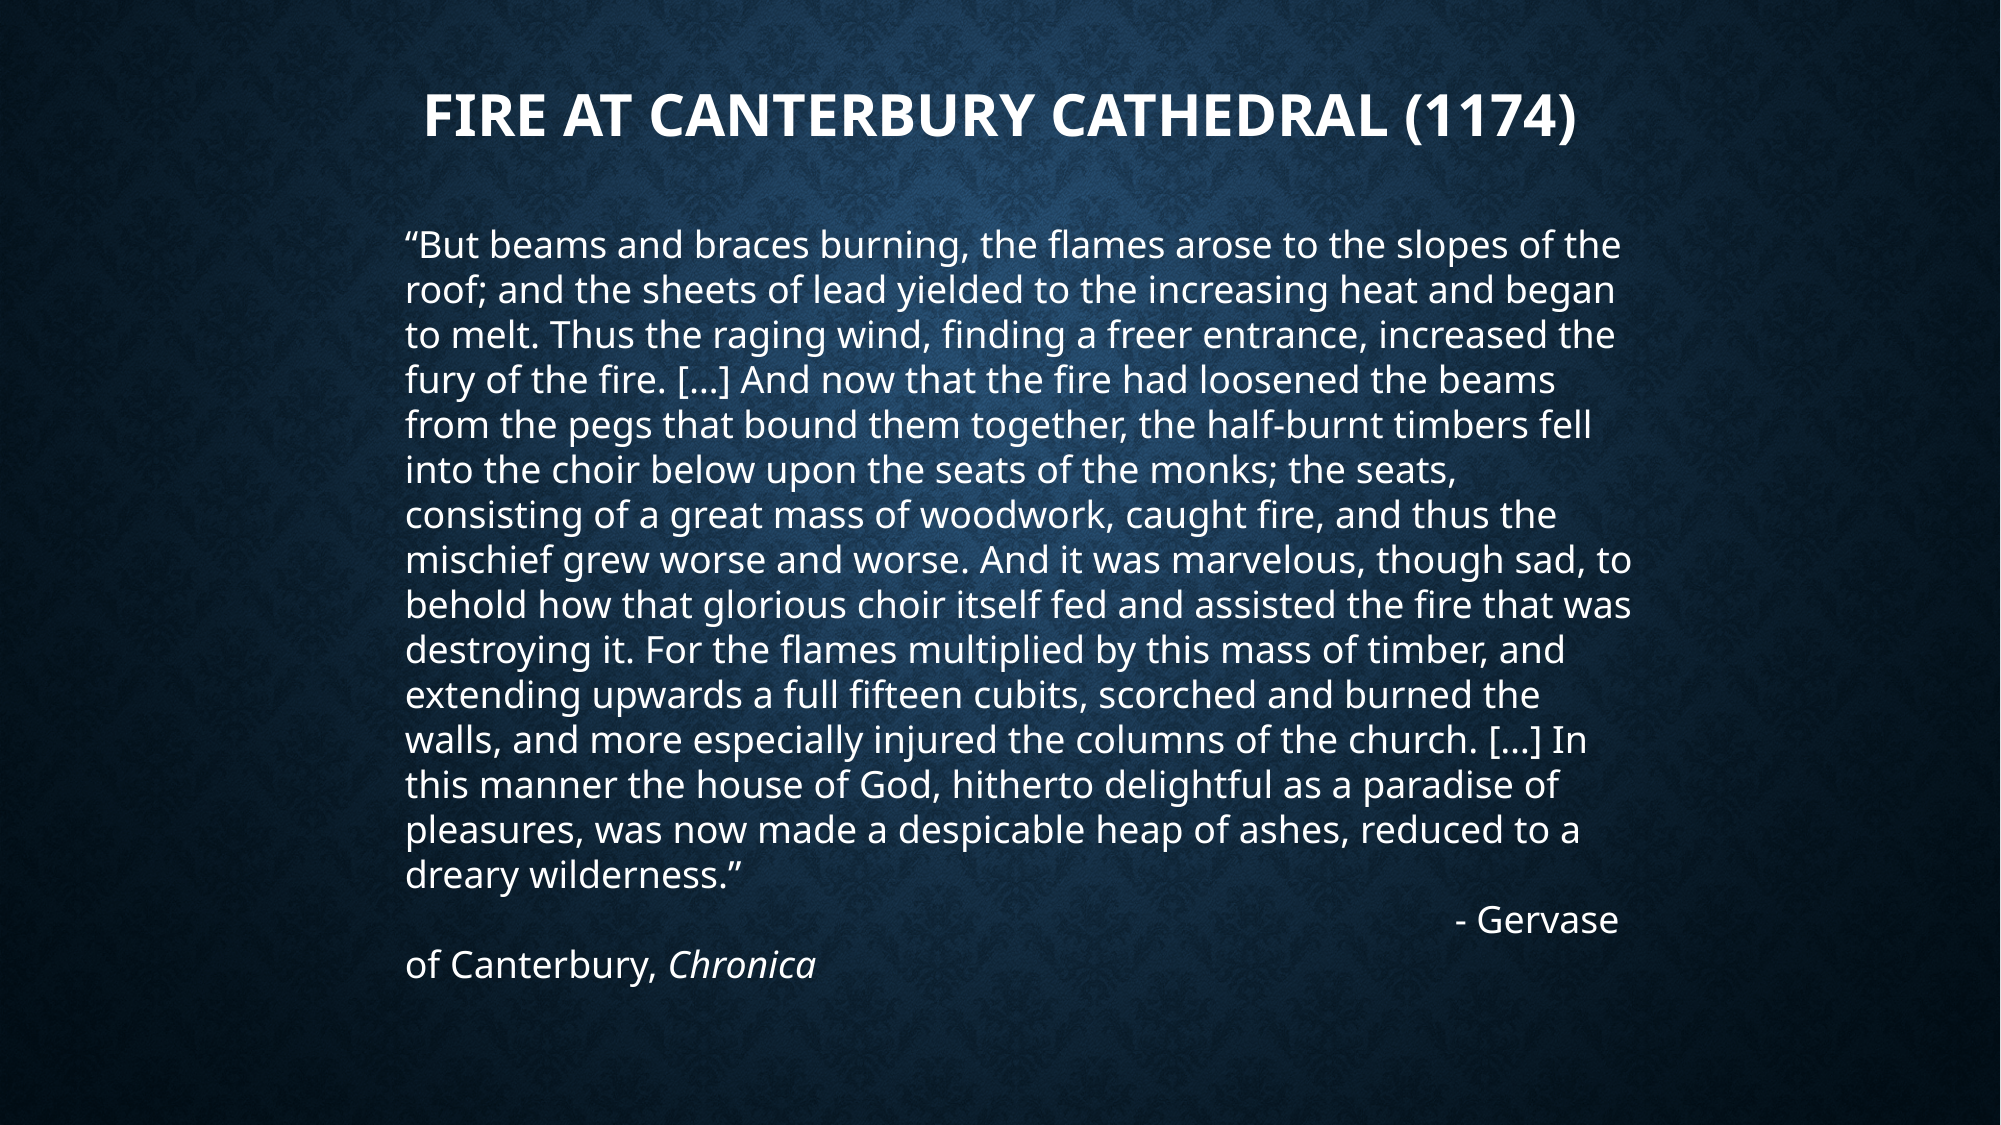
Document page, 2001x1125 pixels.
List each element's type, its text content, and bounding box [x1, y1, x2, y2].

title Fire at Canterbury cathedral (1174) [143, 32, 1857, 157]
text_box “But beams and braces burning, the flames arose to the slopes of the roof; and the sheets of lead yielded to the increasing heat and began to melt. Thus the raging wind, finding a freer entrance, increased the fury of the fire. […] And now that the fire had loosened the beams from the pegs that bound them together, the half-burnt timbers fell into the choir below upon the seats of the monks; the seats, consisting of a great mass of woodwork, caught fire, and thus the mischief grew worse and worse. And it was marvelous, though sad, to behold how that glorious choir itself fed and assisted the fire that was destroying it. For the flames multiplied by this mass of timber, and extending upwards a full fifteen cubits, scorched and burned the walls, and more especially injured the columns of the church. […] In this manner the house of God, hitherto delightful as a paradise of pleasures, was now made a despicable heap of ashes, reduced to a dreary wilderness.” - Gervase of Canterbury, Chronica [239, 214, 1659, 994]
